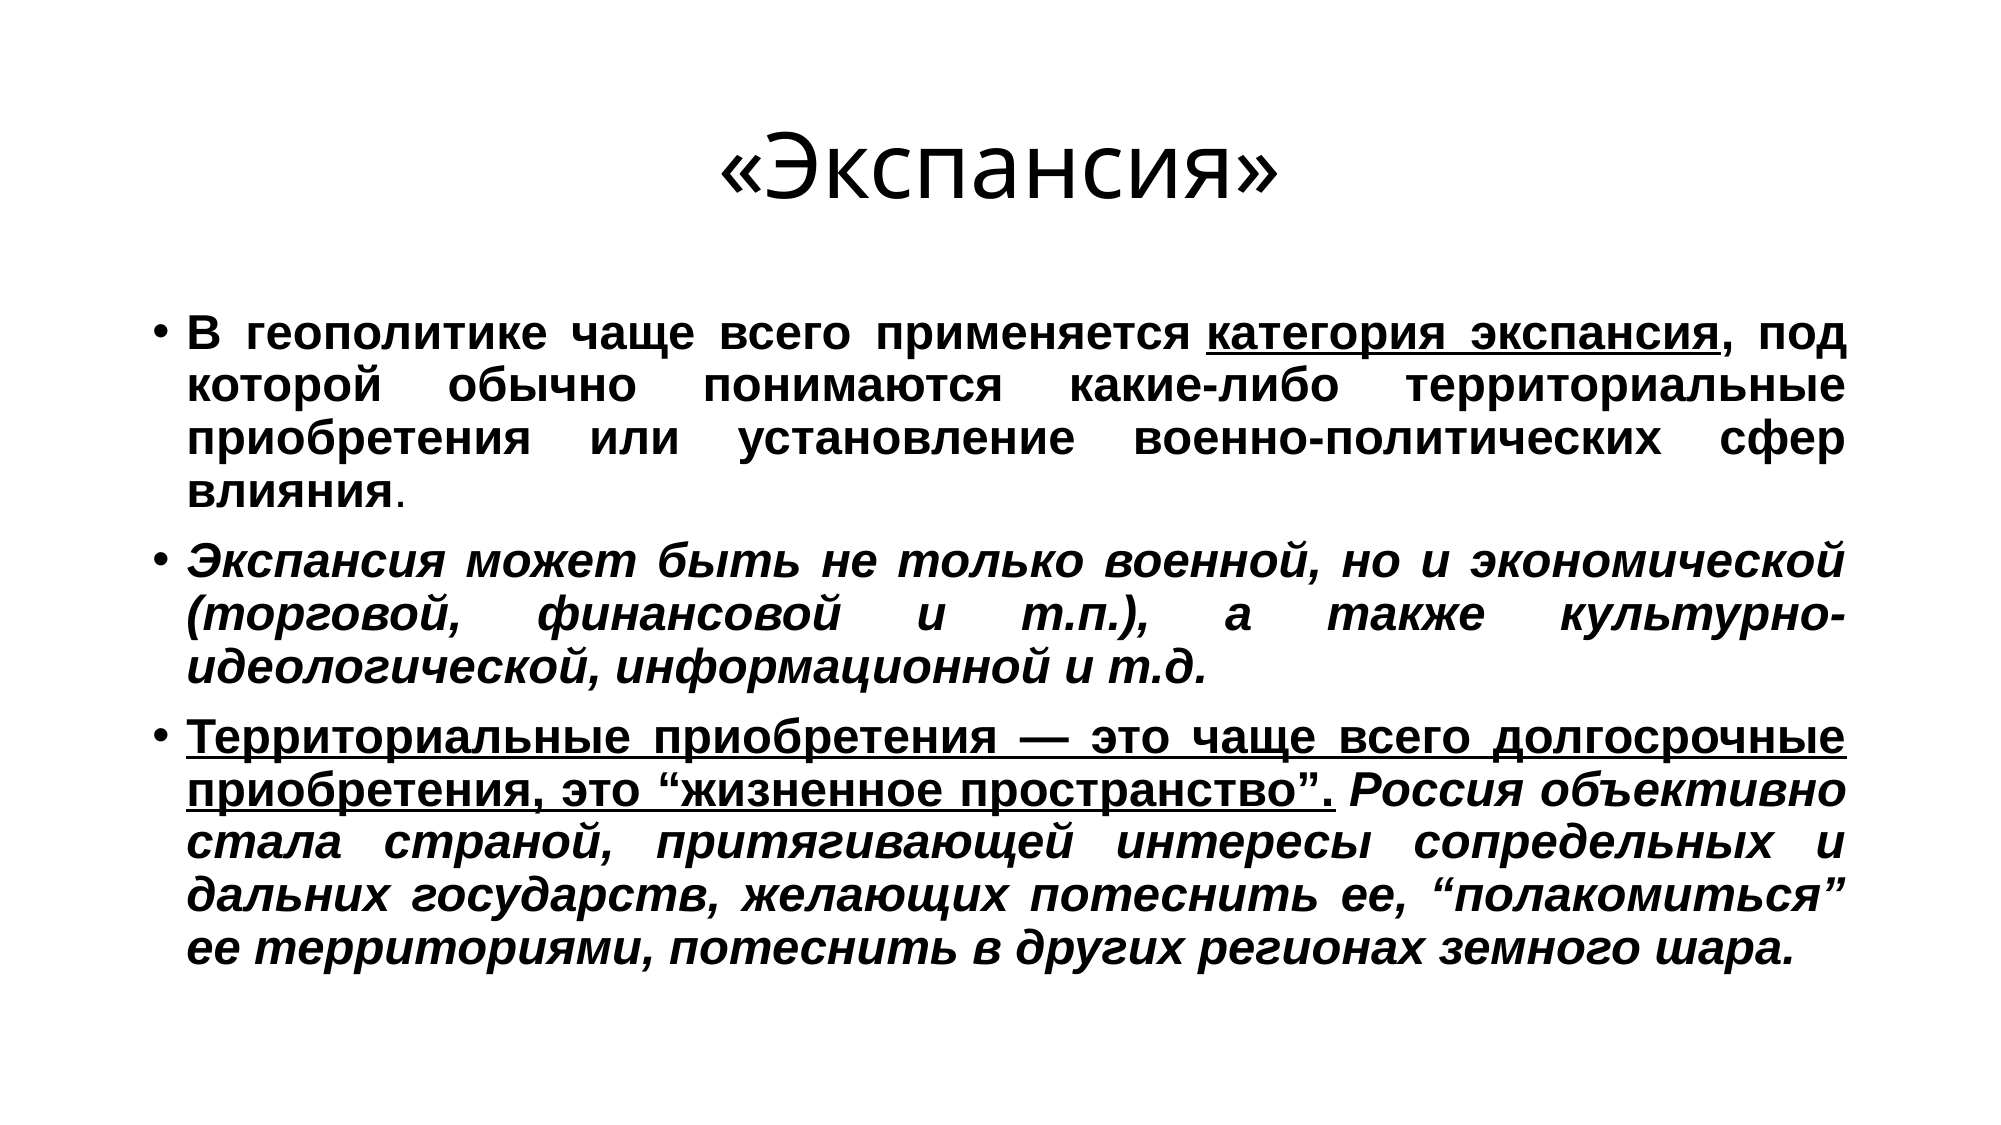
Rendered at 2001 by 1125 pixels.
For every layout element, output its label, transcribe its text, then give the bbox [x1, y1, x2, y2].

list В геополитике чаще всего применяется категория экспансия, под которой обычно понимаются какие-либо территориальные приобретения или установление военно-политических сфер влияния. Экспансия может быть не только военной, но и экономической (торговой, финансовой и т.п.), а также культурно-идеологической, информационной и т.д. Территориальные приобретения — это чаще всего долгосрочные приобретения, это “жизненное пространство”. Россия объективно стала страной, притягивающей интересы сопредельных и дальних государств, желающих потеснить ее, “полакомиться” ее территориями, потеснить в других регионах земного шара. [137, 299, 1863, 1014]
title «Экспансия» [137, 59, 1863, 278]
